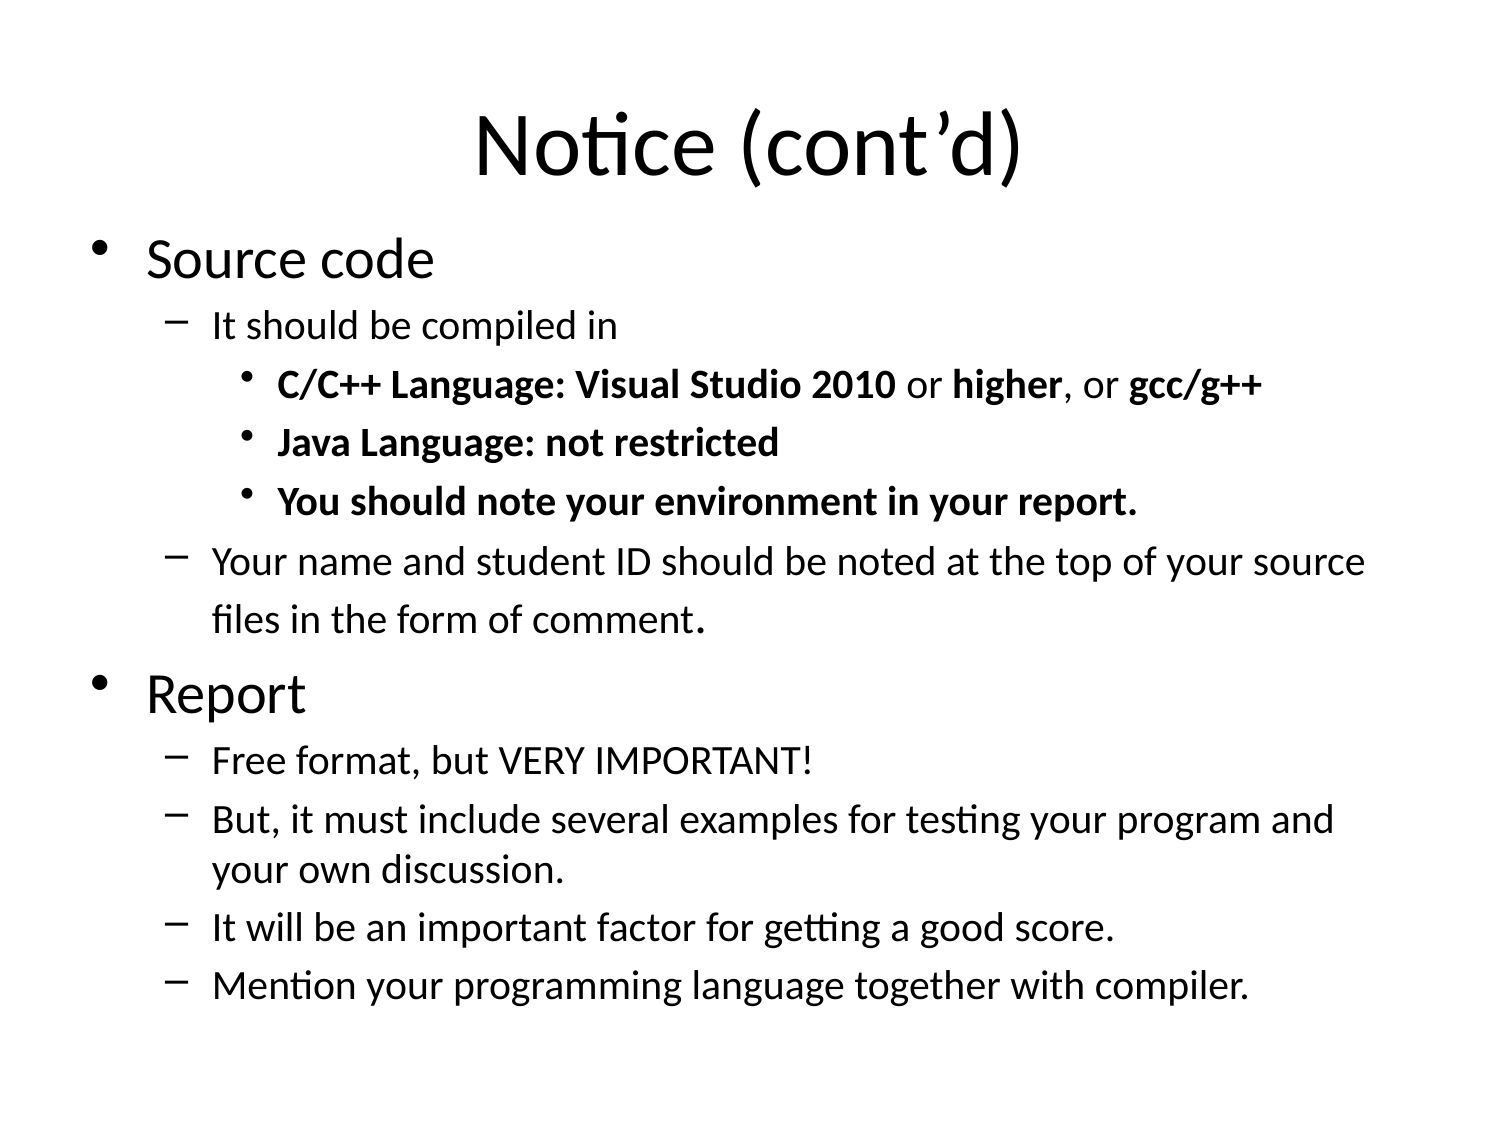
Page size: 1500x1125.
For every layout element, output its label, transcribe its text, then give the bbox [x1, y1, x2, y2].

title Notice (cont’d) [75, 45, 1425, 212]
list Source code It should be compiled in C/C++ Language: Visual Studio 2010 or higher, or gcc/g++ Java Language: not restricted You should note your environment in your report. Your name and student ID should be noted at the top of your source files in the form of comment. Report Free format, but VERY IMPORTANT! But, it must include several examples for testing your program and your own discussion. It will be an important factor for getting a good score. Mention your programming language together with compiler. [75, 212, 1425, 955]
